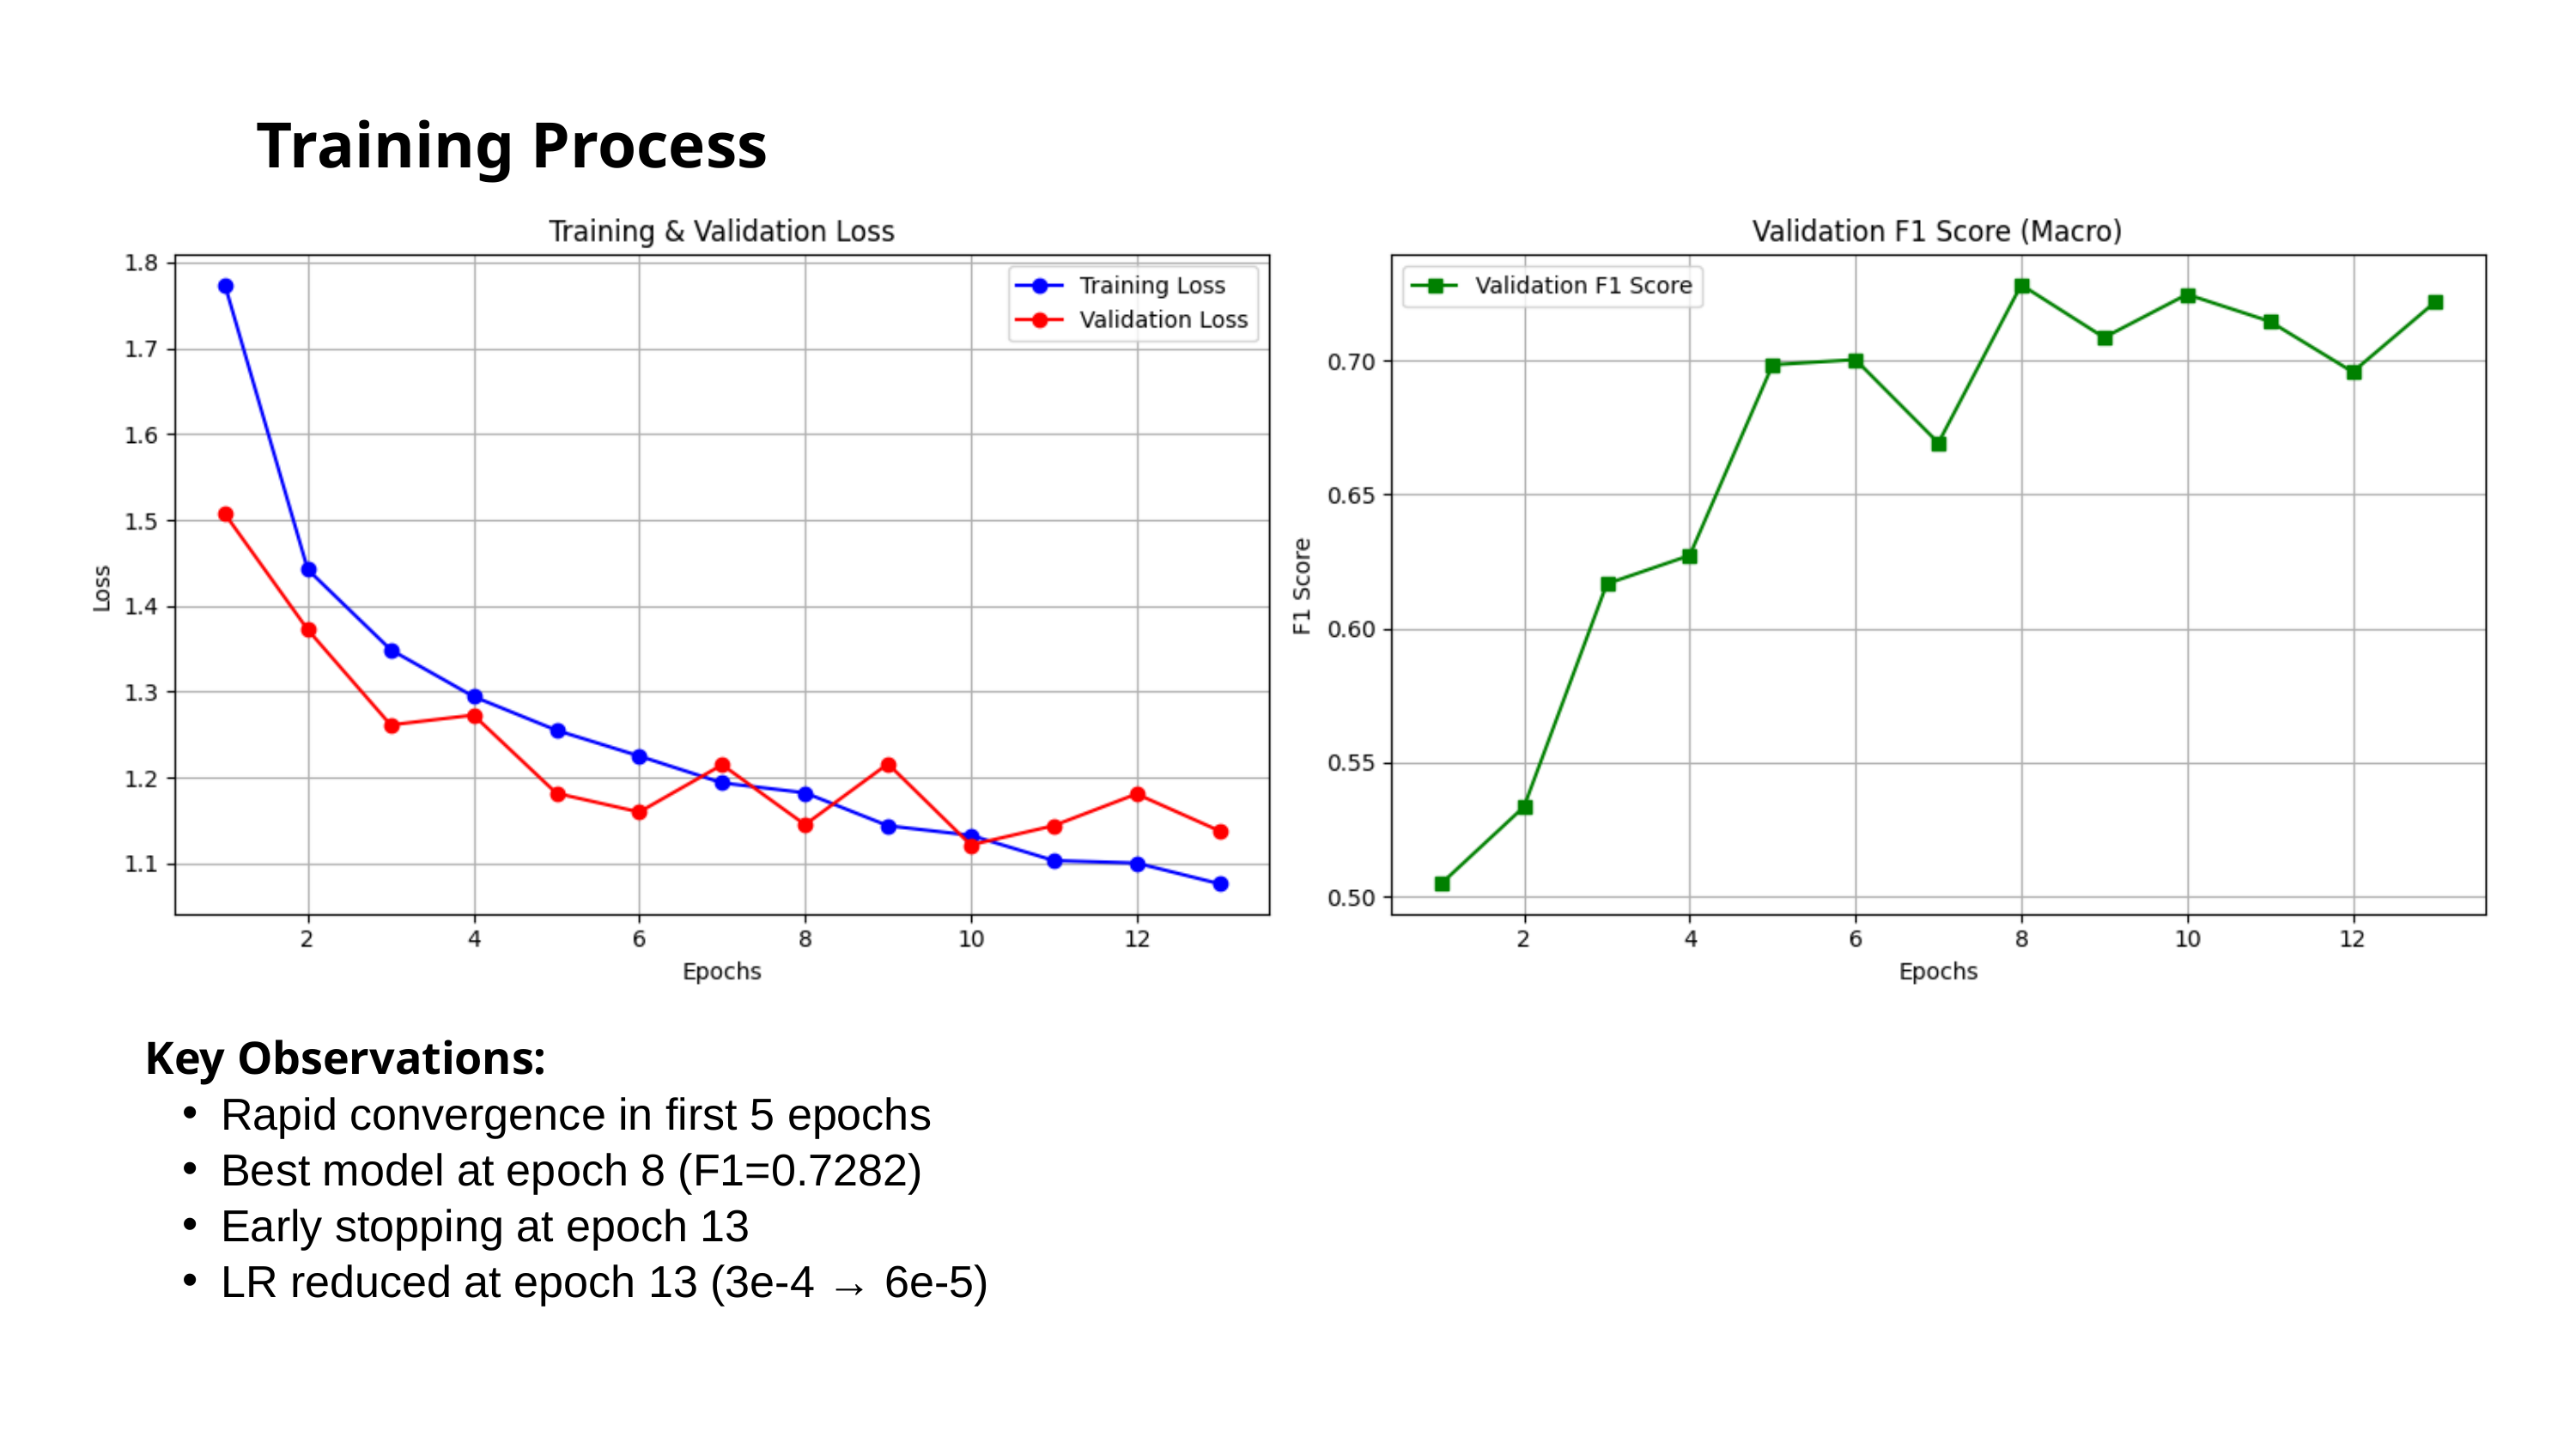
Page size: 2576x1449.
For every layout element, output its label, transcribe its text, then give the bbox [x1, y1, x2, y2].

text_box Training Process [144, 100, 880, 180]
text_box [76, 203, 2500, 1001]
text_box Key Observations: Rapid convergence in first 5 epochs Best model at epoch 8 (F1=0.7282) Early stopping at epoch 13 LR reduced at epoch 13 (3e-4 → 6e-5) [144, 1027, 1073, 1307]
